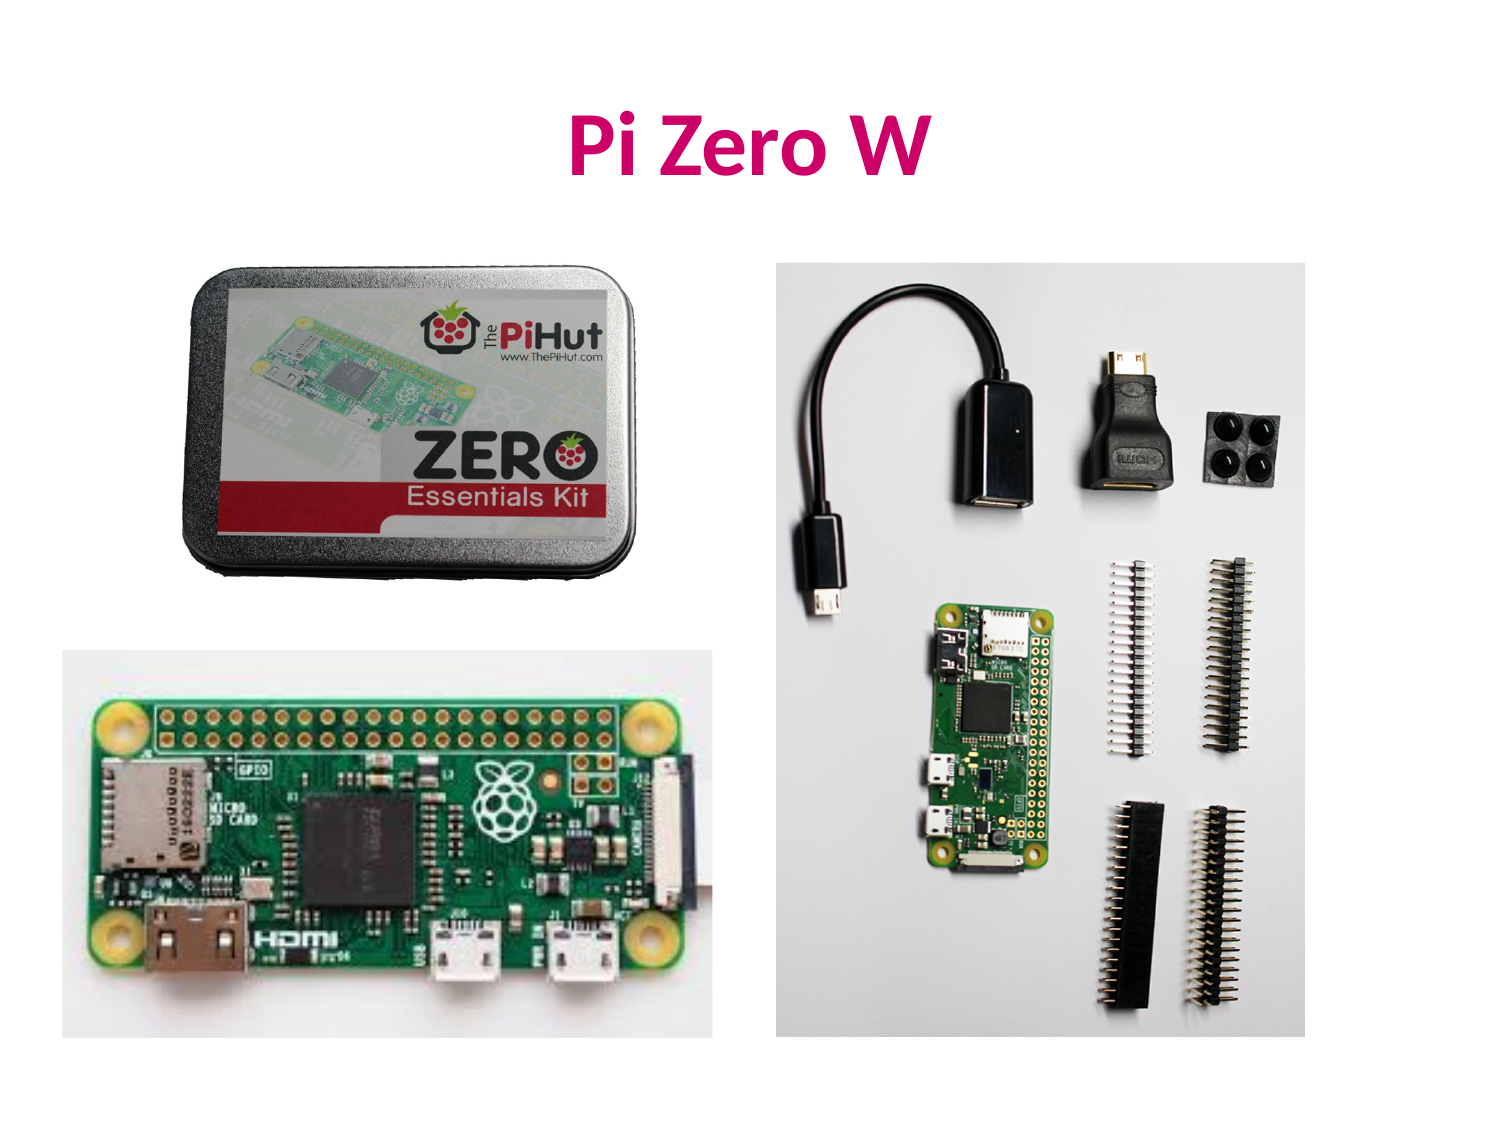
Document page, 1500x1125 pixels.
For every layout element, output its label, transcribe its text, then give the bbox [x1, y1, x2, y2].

picture [62, 263, 1428, 1038]
title Pi Zero W [75, 45, 1425, 233]
picture [174, 249, 647, 592]
